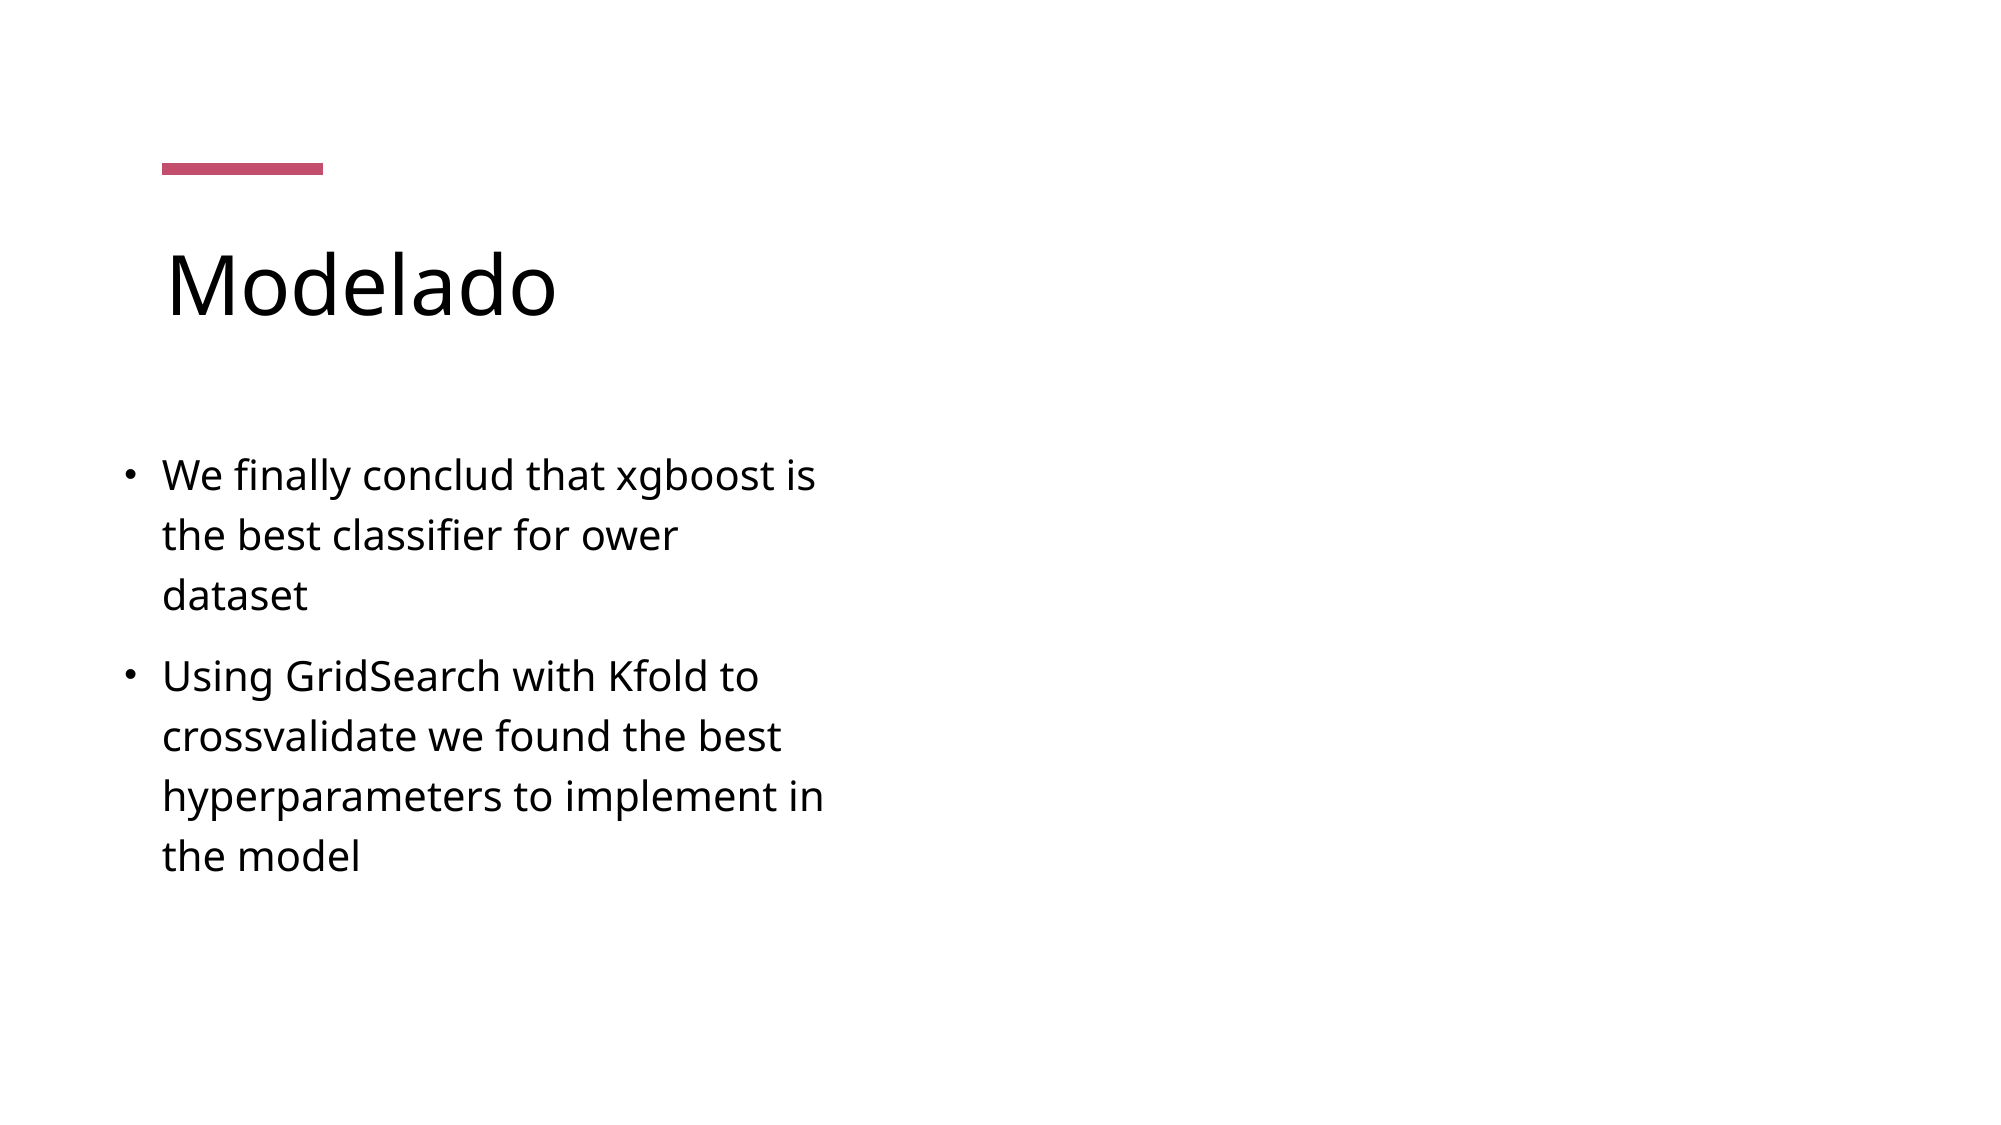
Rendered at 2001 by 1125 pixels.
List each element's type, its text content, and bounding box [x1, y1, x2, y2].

title Modelado [150, 224, 1850, 441]
list We finally conclud that xgboost is the best classifier for ower dataset Using GridSearch with Kfold to crossvalidate we found the best hyperparameters to implement in the model [109, 431, 850, 938]
